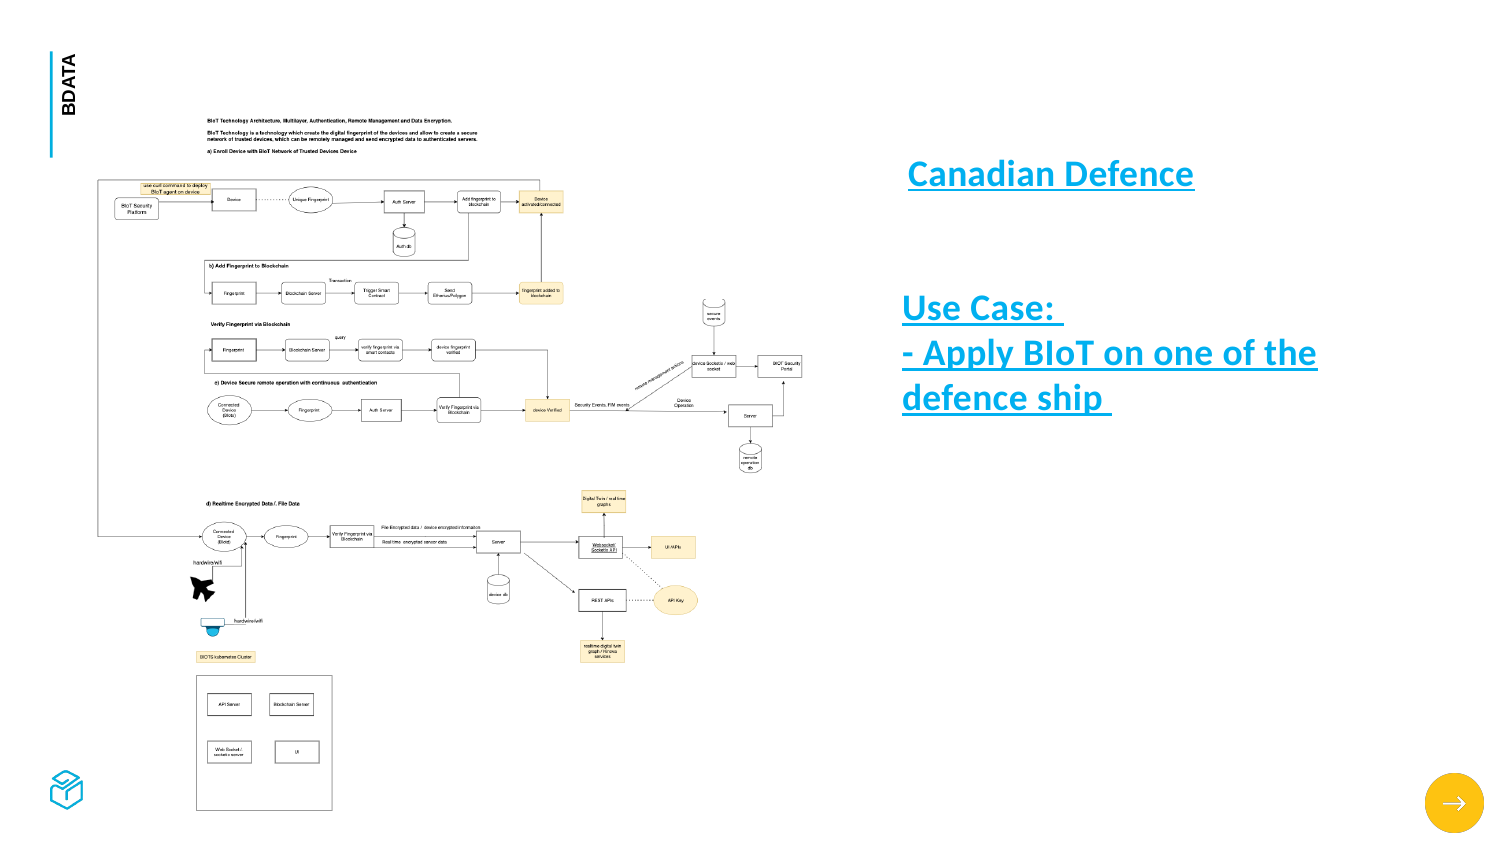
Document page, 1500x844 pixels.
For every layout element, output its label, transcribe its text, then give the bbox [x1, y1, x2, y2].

picture [69, 91, 838, 830]
picture [52, 785, 80, 806]
text_box Canadian Defence [893, 141, 1367, 201]
picture [50, 802, 65, 810]
picture [50, 770, 62, 786]
text_box Use Case: - Apply BIoT on one of the defence ship [887, 276, 1448, 426]
picture [1425, 773, 1484, 833]
picture [57, 773, 74, 782]
